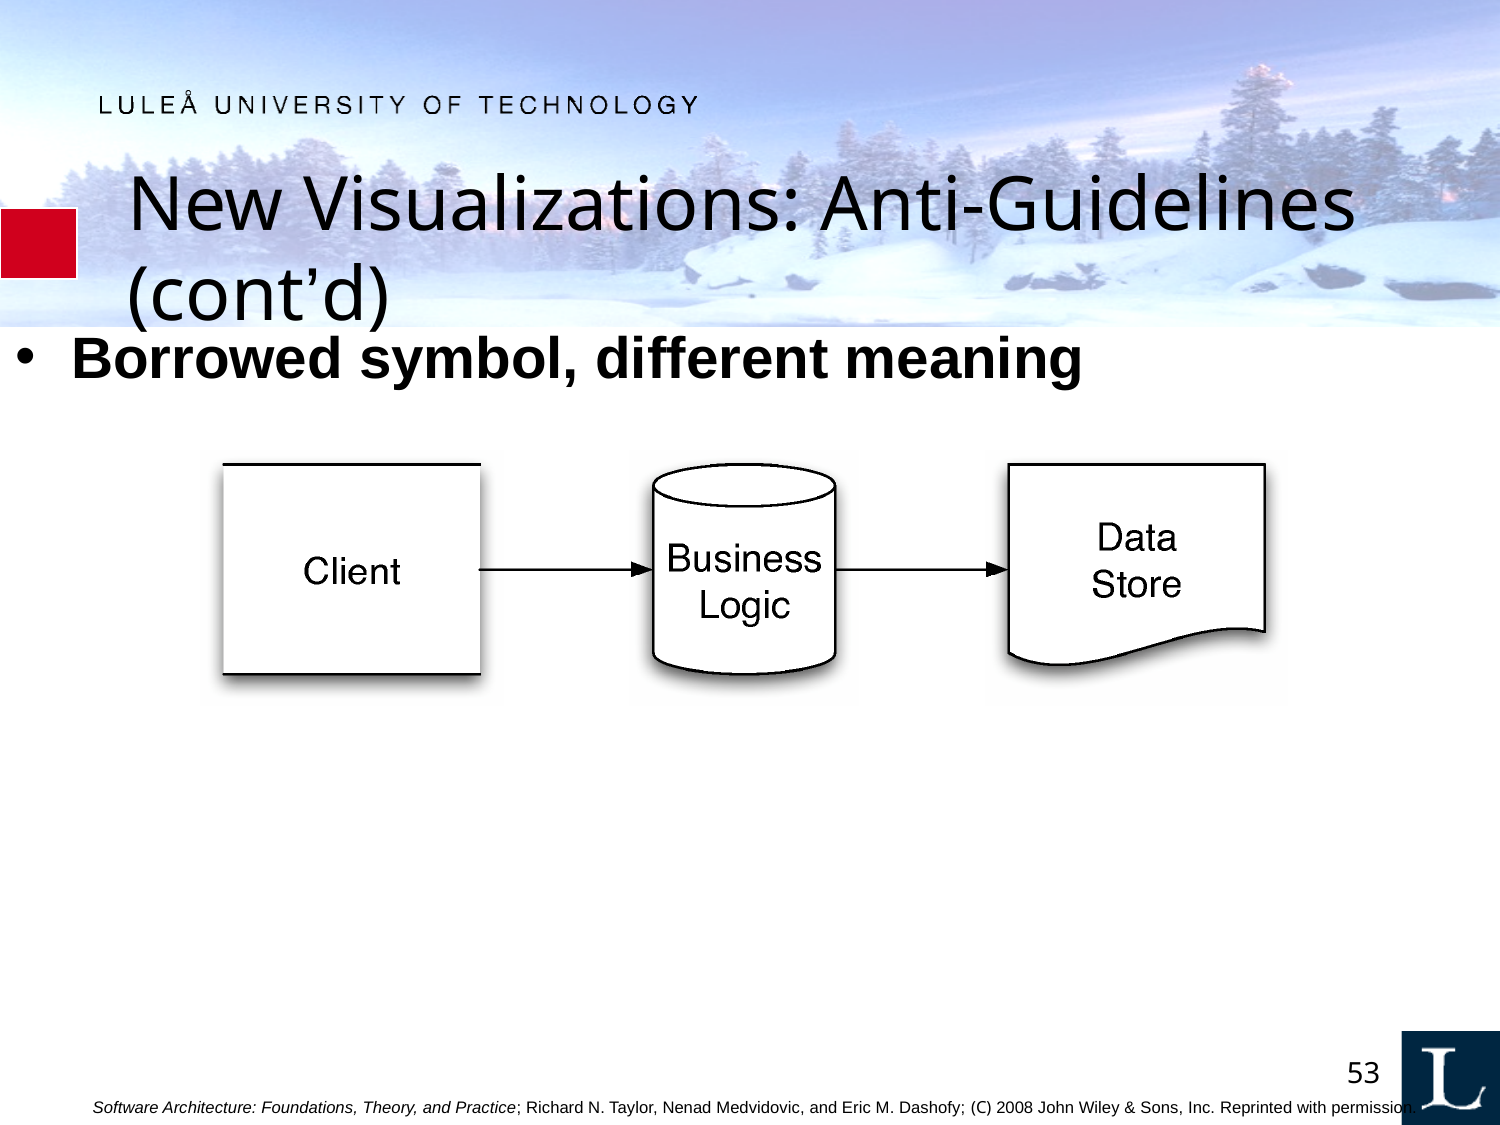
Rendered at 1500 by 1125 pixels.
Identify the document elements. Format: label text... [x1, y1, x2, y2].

picture [1399, 1031, 1500, 1125]
picture [100, 90, 697, 114]
list Borrowed symbol, different meaning [0, 312, 1350, 396]
picture [199, 449, 1288, 706]
slide_number 53 [1045, 1046, 1396, 1087]
title New Visualizations: Anti-Guidelines (cont’d) [111, 160, 1412, 330]
text_box Software Architecture: Foundations, Theory, and Practice; Richard N. Taylor, Nenad Medvidovic, and Eric M. Dashofy; (C) 2008 John Wiley & Sons, Inc. Reprinted with permission. [77, 1087, 1438, 1125]
